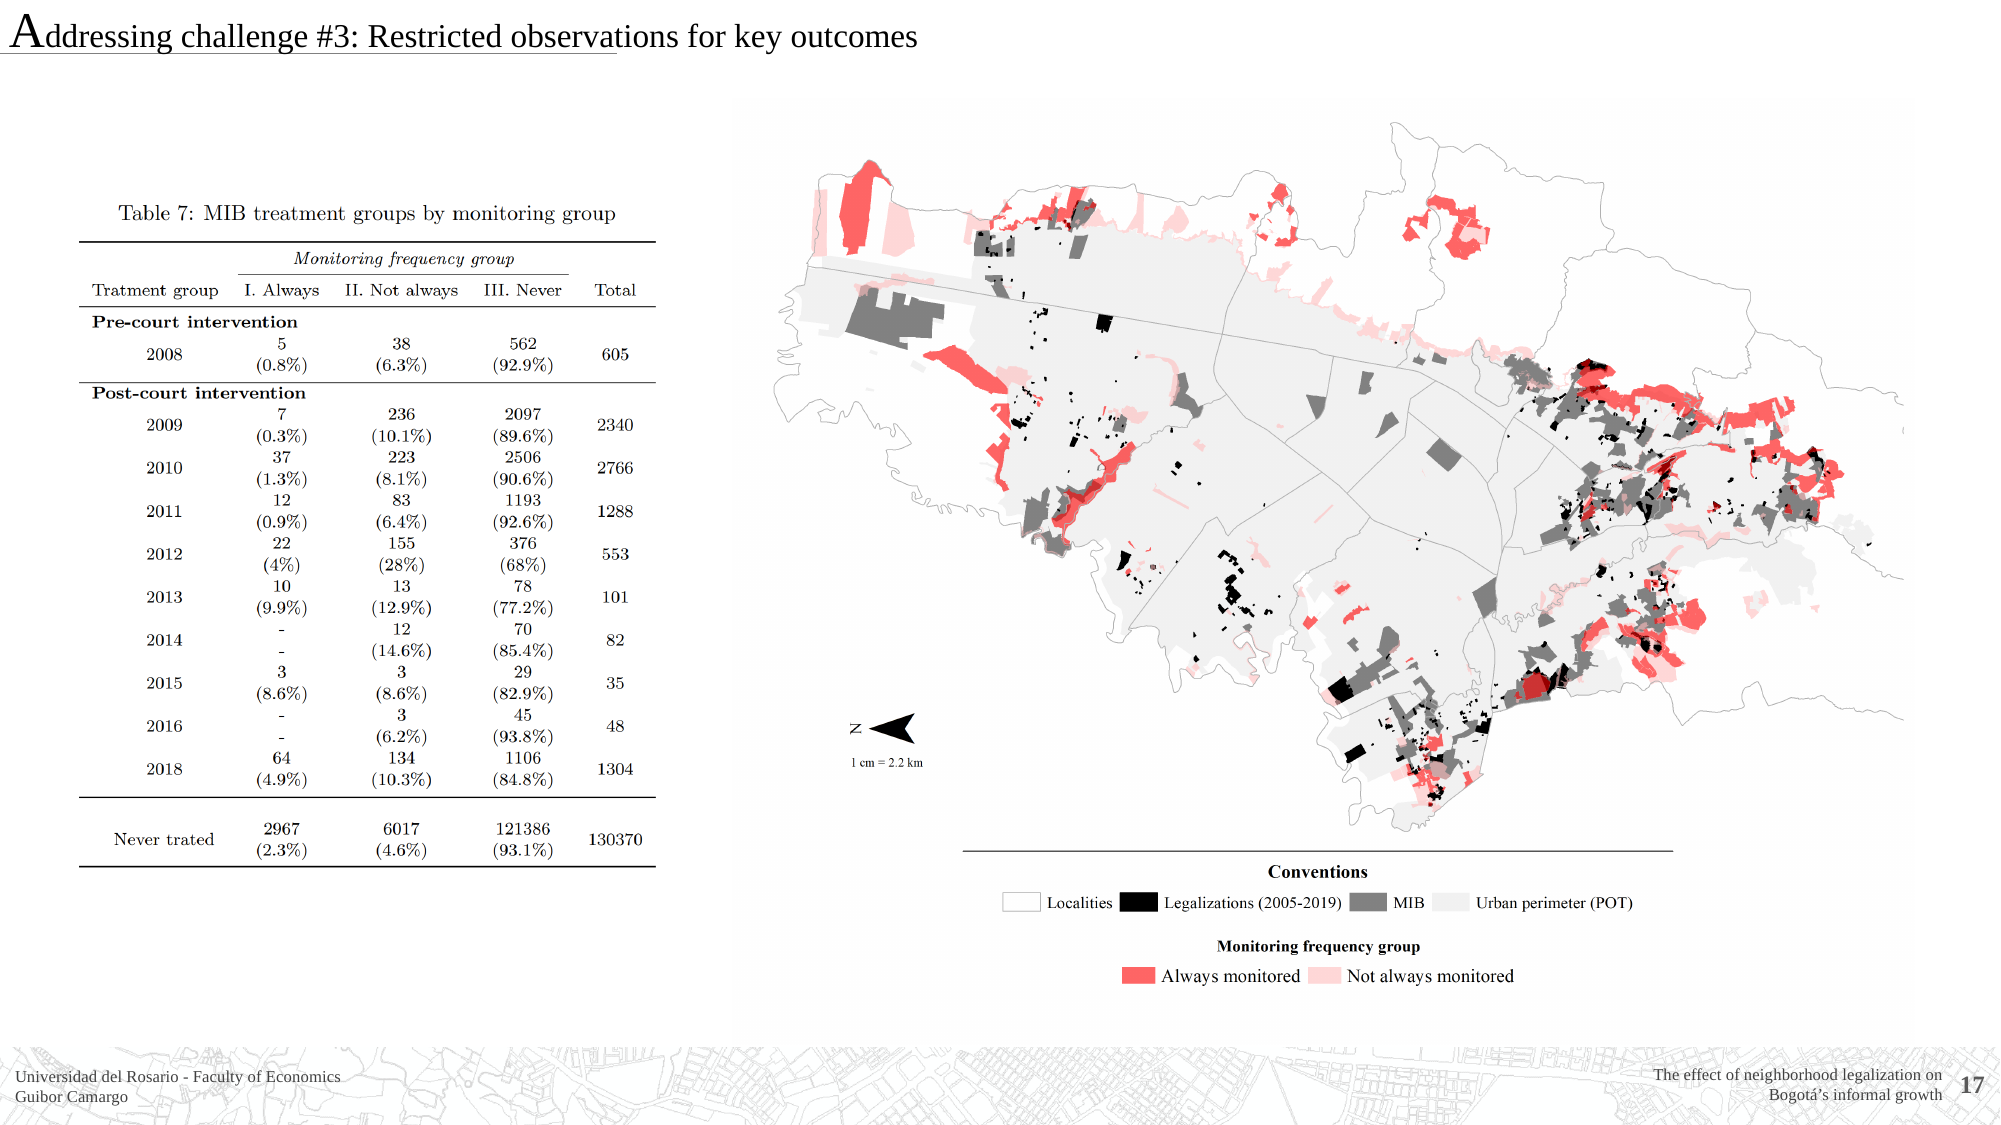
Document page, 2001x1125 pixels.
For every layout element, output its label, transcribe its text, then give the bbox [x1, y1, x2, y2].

text_box Addressing challenge #3: Restricted observations for key outcomes [0, 0, 1096, 65]
picture [51, 183, 670, 877]
picture [0, 1047, 2000, 1125]
picture [732, 98, 1915, 1045]
